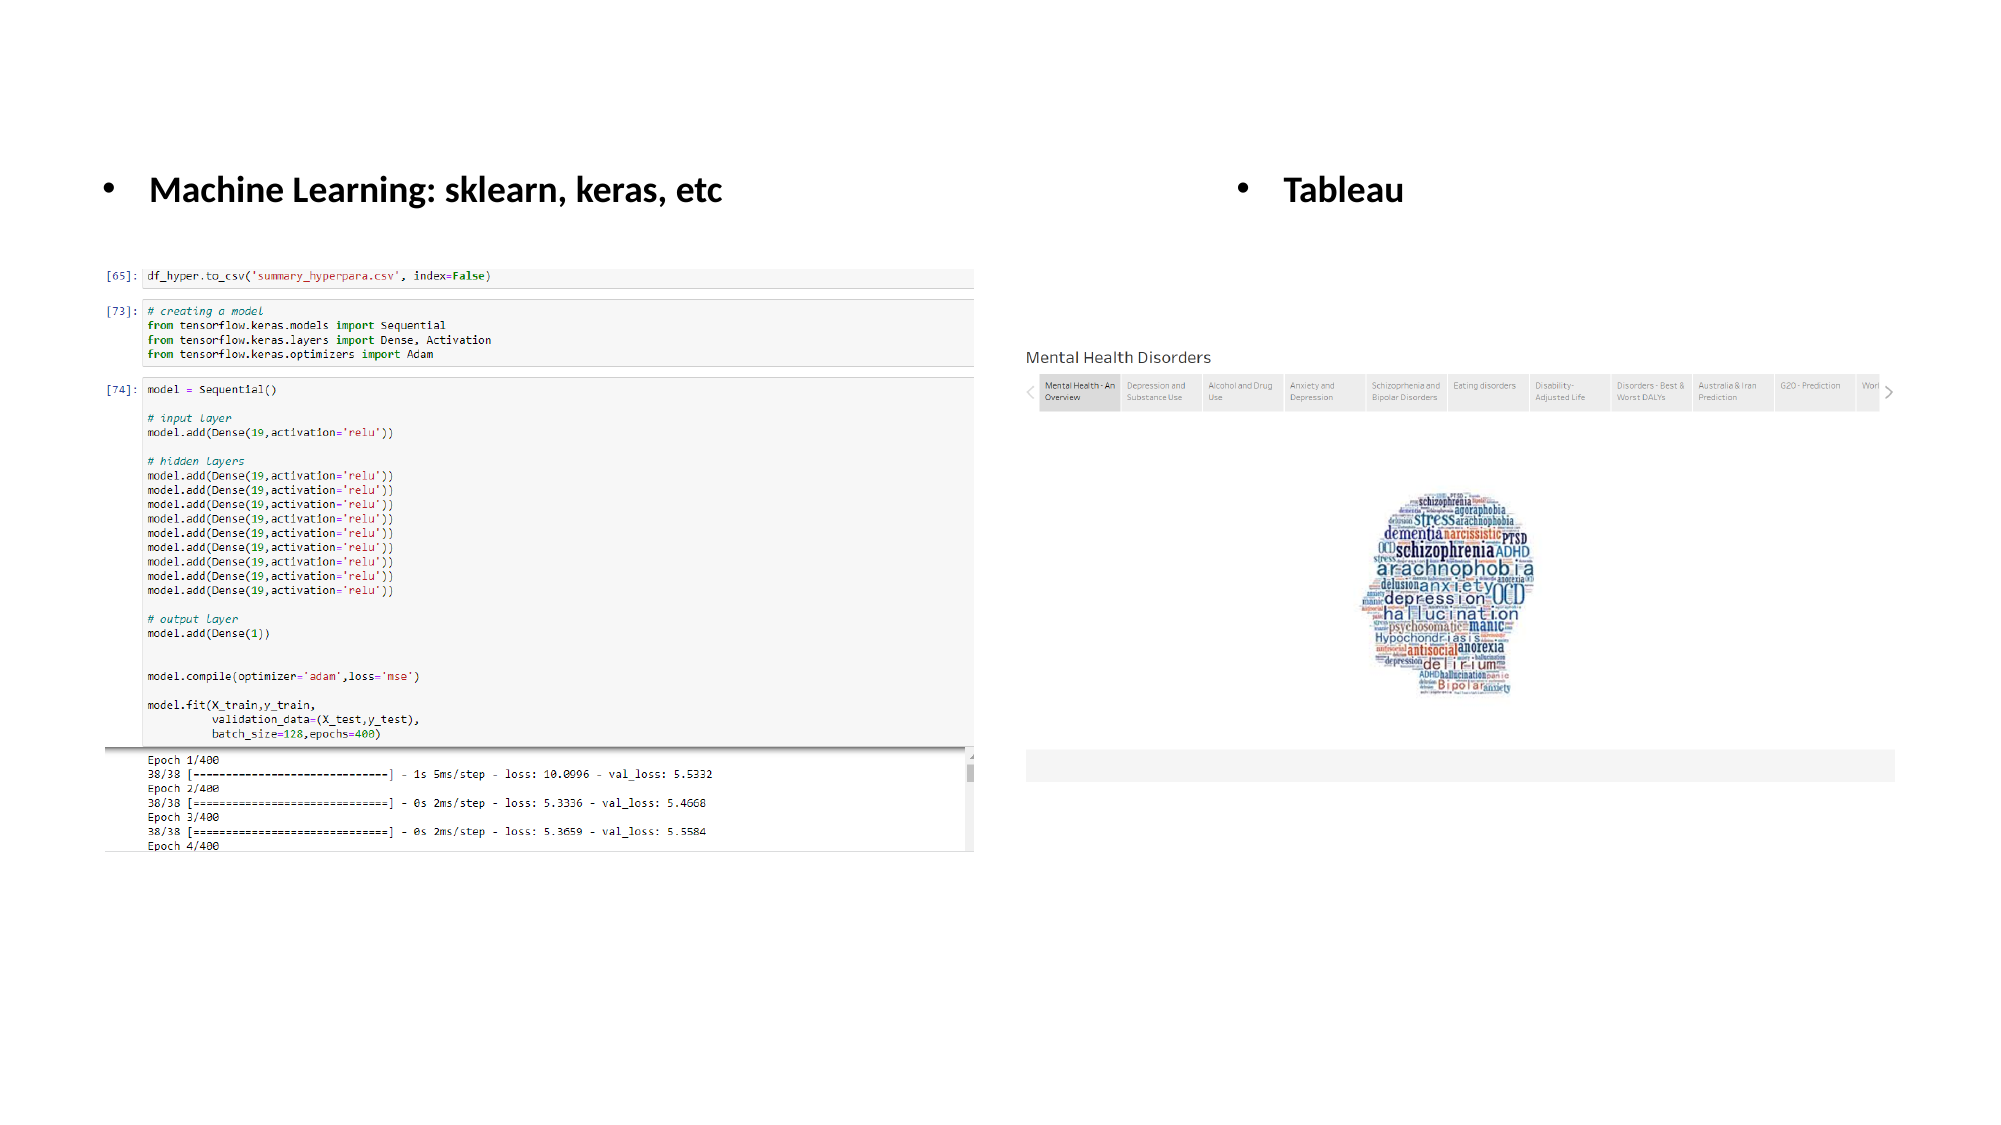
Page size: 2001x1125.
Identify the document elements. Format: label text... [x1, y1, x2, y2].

text_box Tableau [1221, 157, 1895, 218]
picture [105, 269, 974, 856]
text_box Machine Learning: sklearn, keras, etc [87, 157, 866, 218]
picture [1026, 343, 1895, 782]
